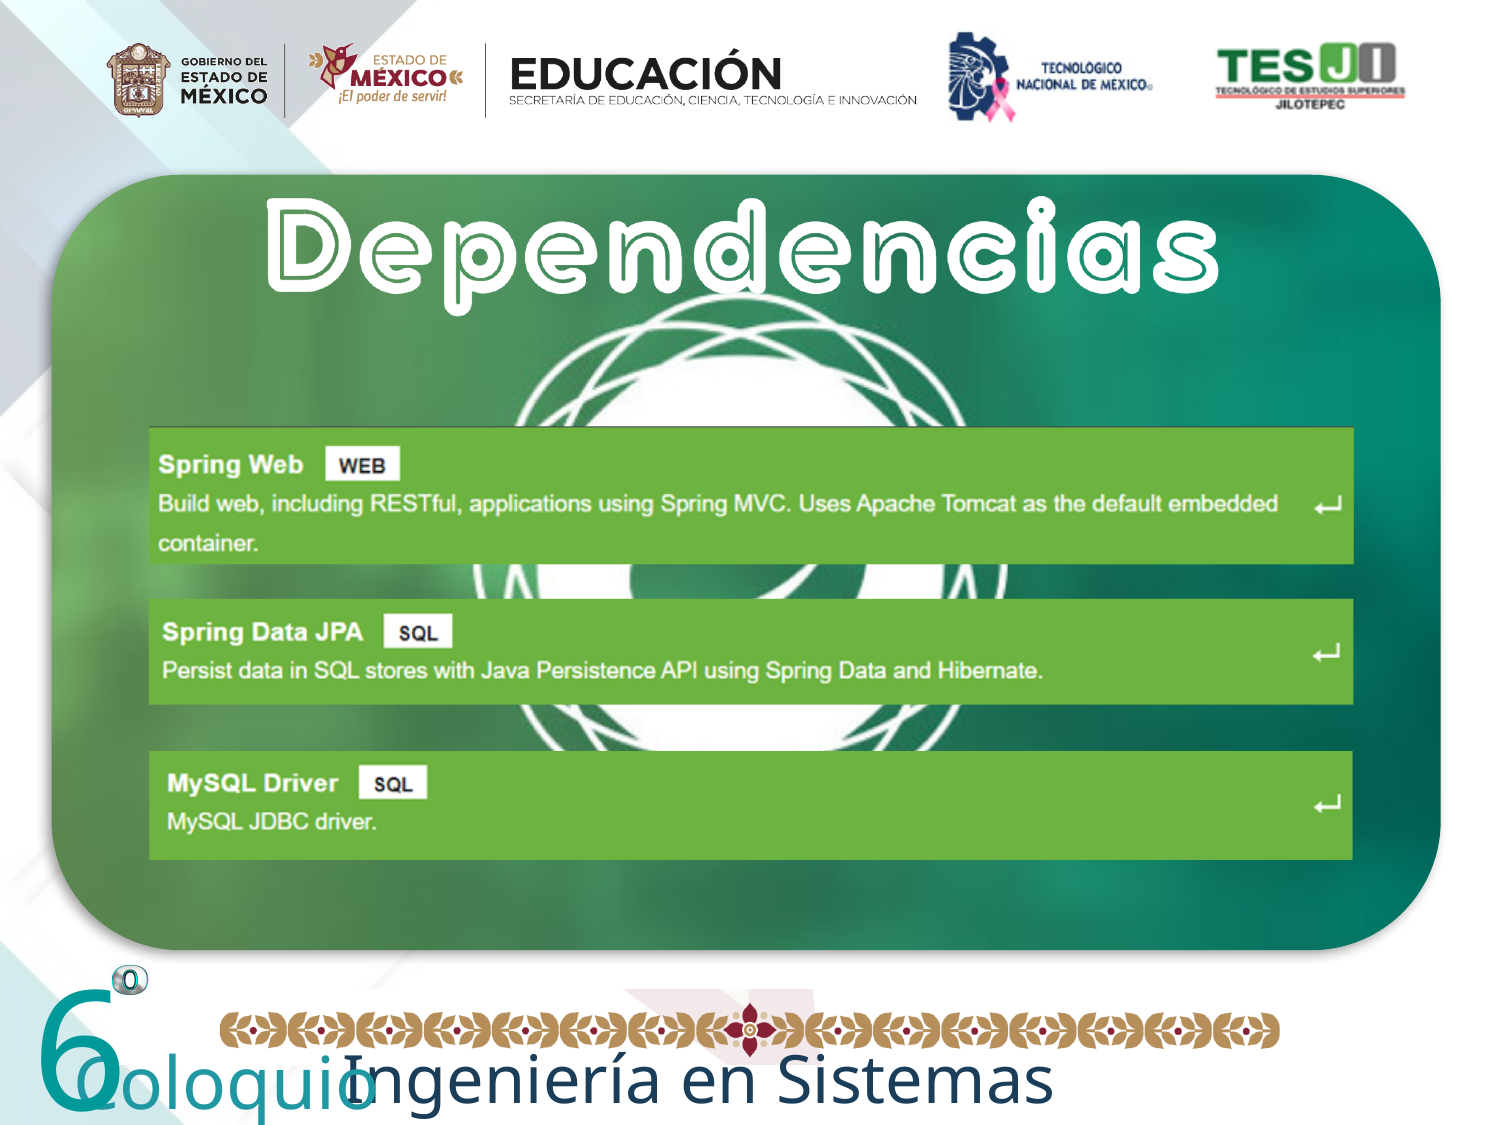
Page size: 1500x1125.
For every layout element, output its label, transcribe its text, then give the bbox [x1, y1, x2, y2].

picture [1198, 28, 1422, 128]
text_box Ingeniería en Sistemas Computacionales [805, 1074, 1321, 1125]
picture [0, 0, 1441, 1125]
